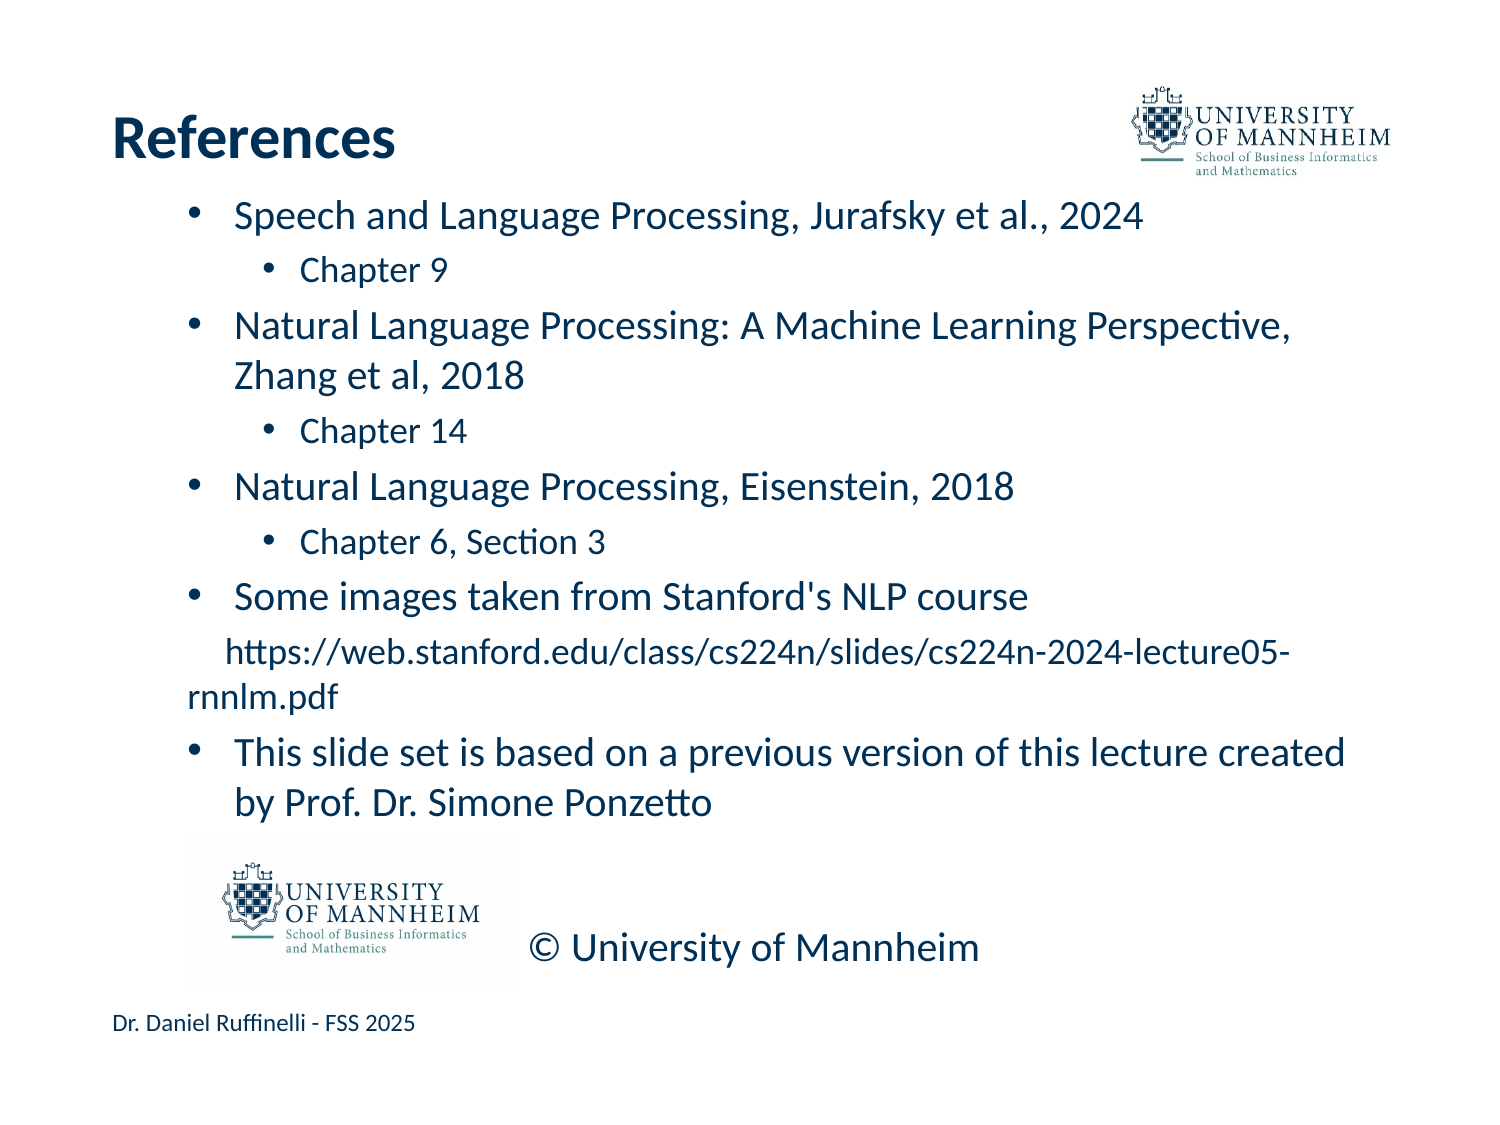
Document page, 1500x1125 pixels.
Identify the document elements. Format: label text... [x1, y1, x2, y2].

picture [1095, 57, 1426, 211]
footer Dr. Daniel Ruffinelli - FSS 2025 [112, 1006, 588, 1036]
list Speech and Language Processing, Jurafsky et al., 2024 Chapter 9 Natural Language Processing: A Machine Learning Perspective, Zhang et al, 2018 Chapter 14 Natural Language Processing, Eisenstein, 2018 Chapter 6, Section 3 Some images taken from Stanford's NLP course https://web.stanford.edu/class/cs224n/slides/cs224n-2024-lecture05-rnnlm.pdf This slide set is based on a previous version of this lecture created by Prof. Dr. Simone Ponzetto © University of Mannheim [112, 187, 1388, 955]
picture [185, 833, 515, 989]
title References [112, 95, 1125, 187]
